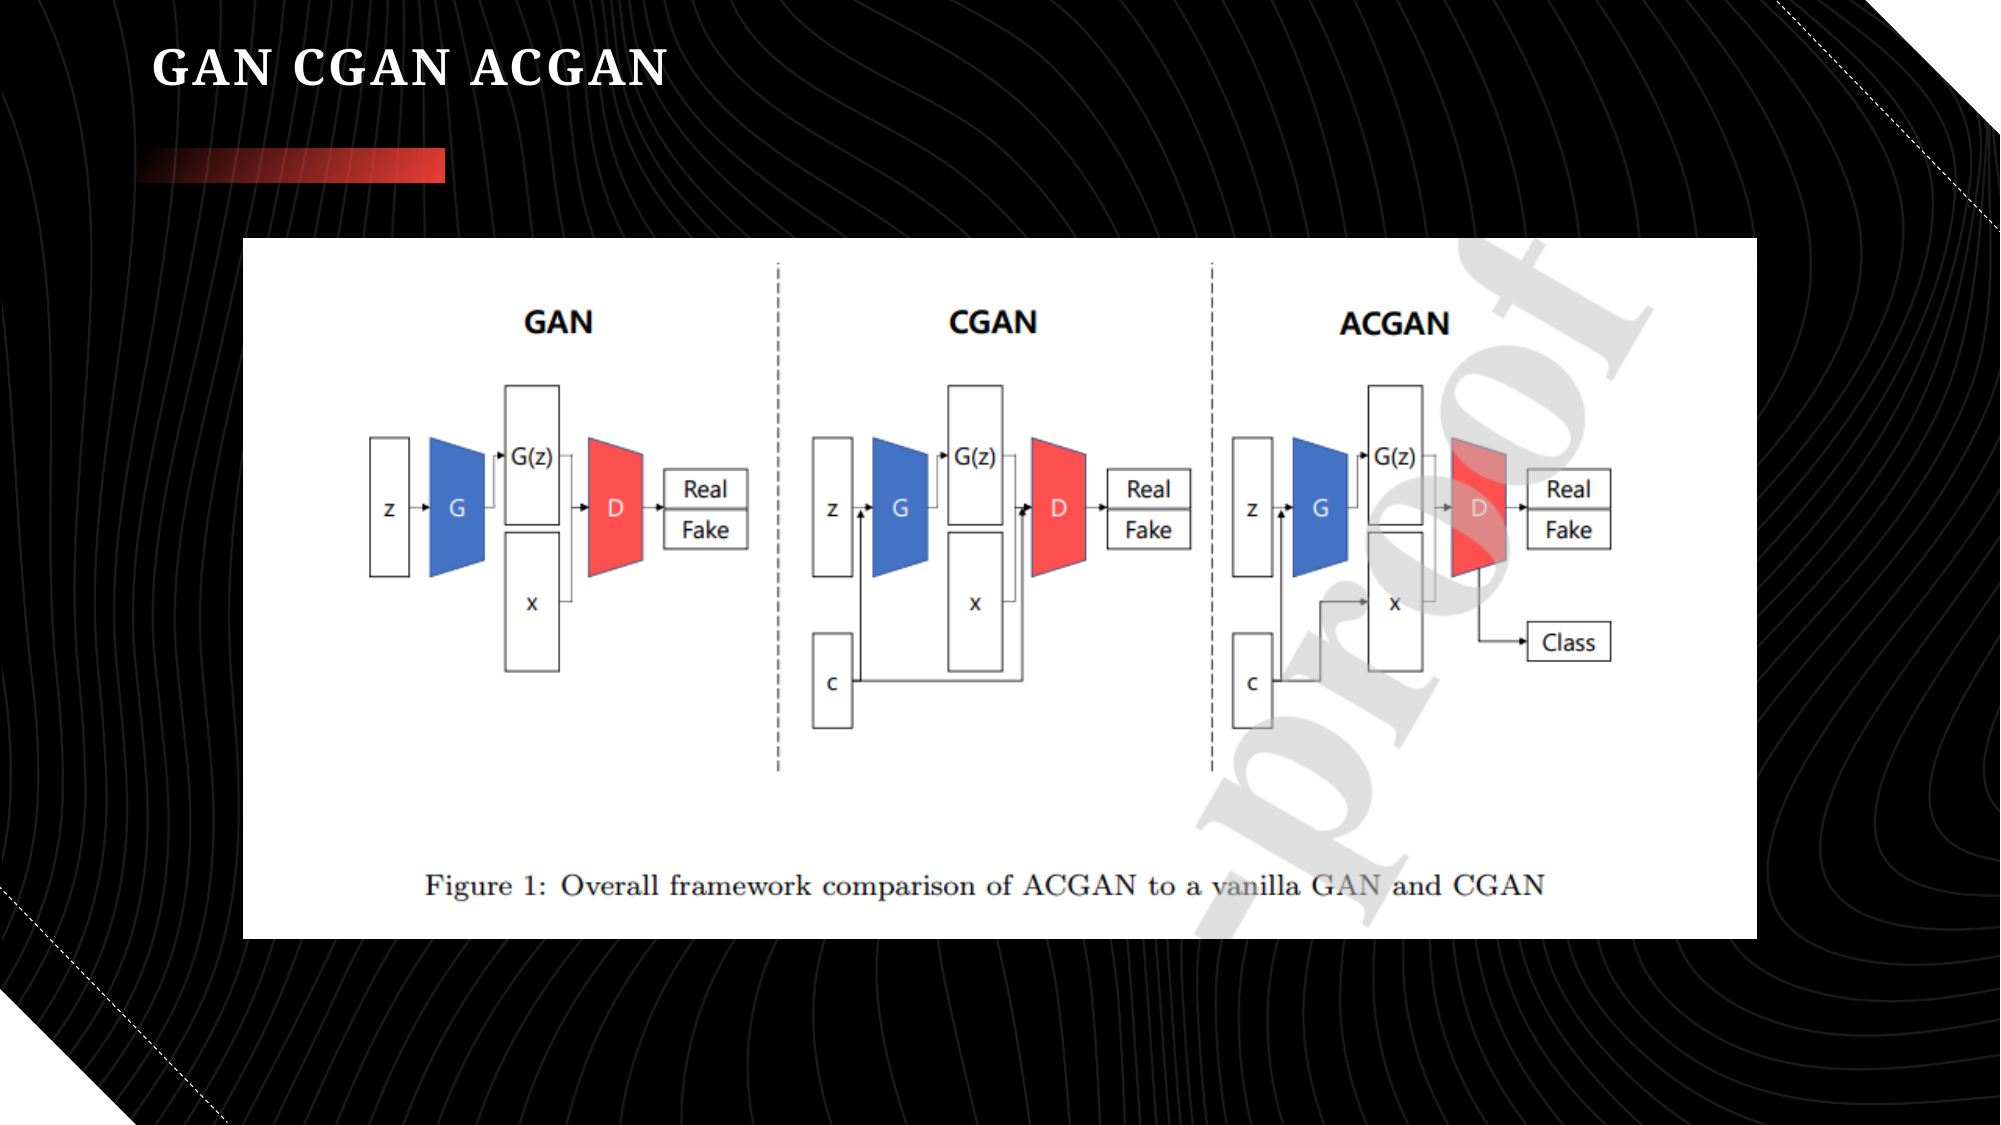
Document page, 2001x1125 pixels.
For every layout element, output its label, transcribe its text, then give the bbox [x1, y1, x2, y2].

title GAN CGAN ACGAN [136, 21, 1863, 118]
picture [243, 238, 1757, 939]
